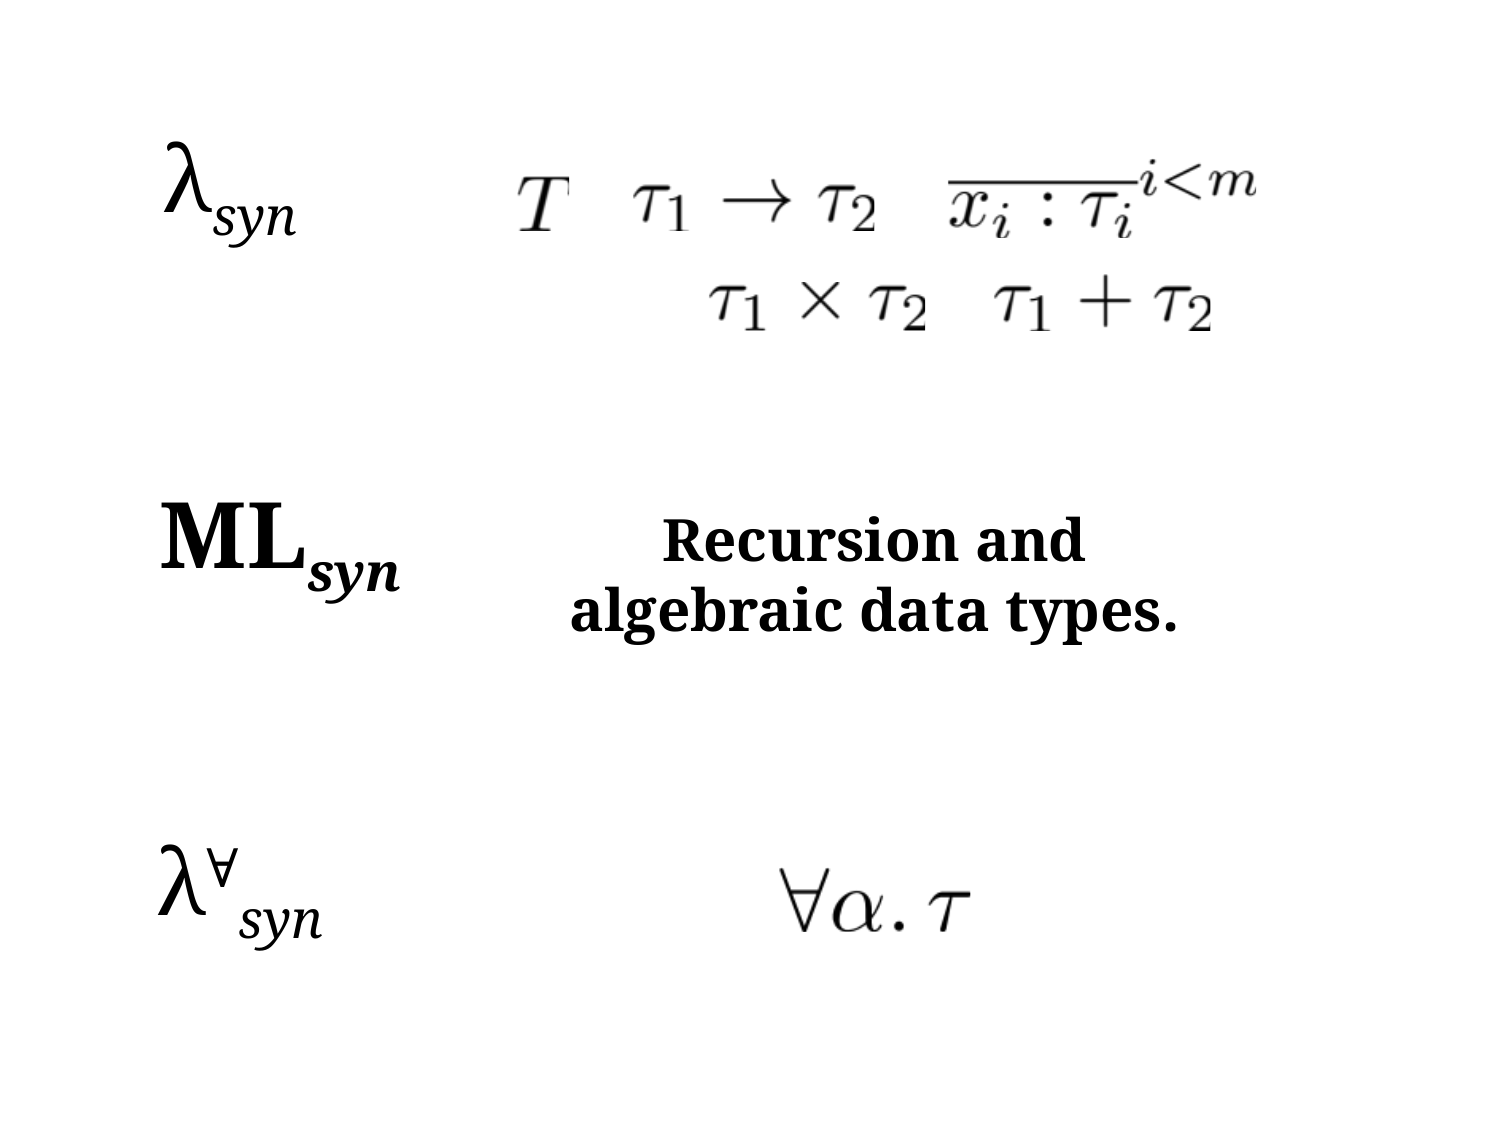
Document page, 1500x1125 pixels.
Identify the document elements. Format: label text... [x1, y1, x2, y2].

text_box λ∀syn [142, 816, 339, 956]
picture [993, 273, 1211, 331]
picture [947, 157, 1257, 238]
picture [708, 281, 926, 333]
picture [632, 178, 875, 232]
text_box Recursion and algebraic data types. [553, 495, 1195, 651]
picture [778, 866, 971, 932]
picture [516, 176, 570, 232]
text_box MLsyn [145, 469, 417, 609]
text_box λsyn [148, 113, 313, 254]
